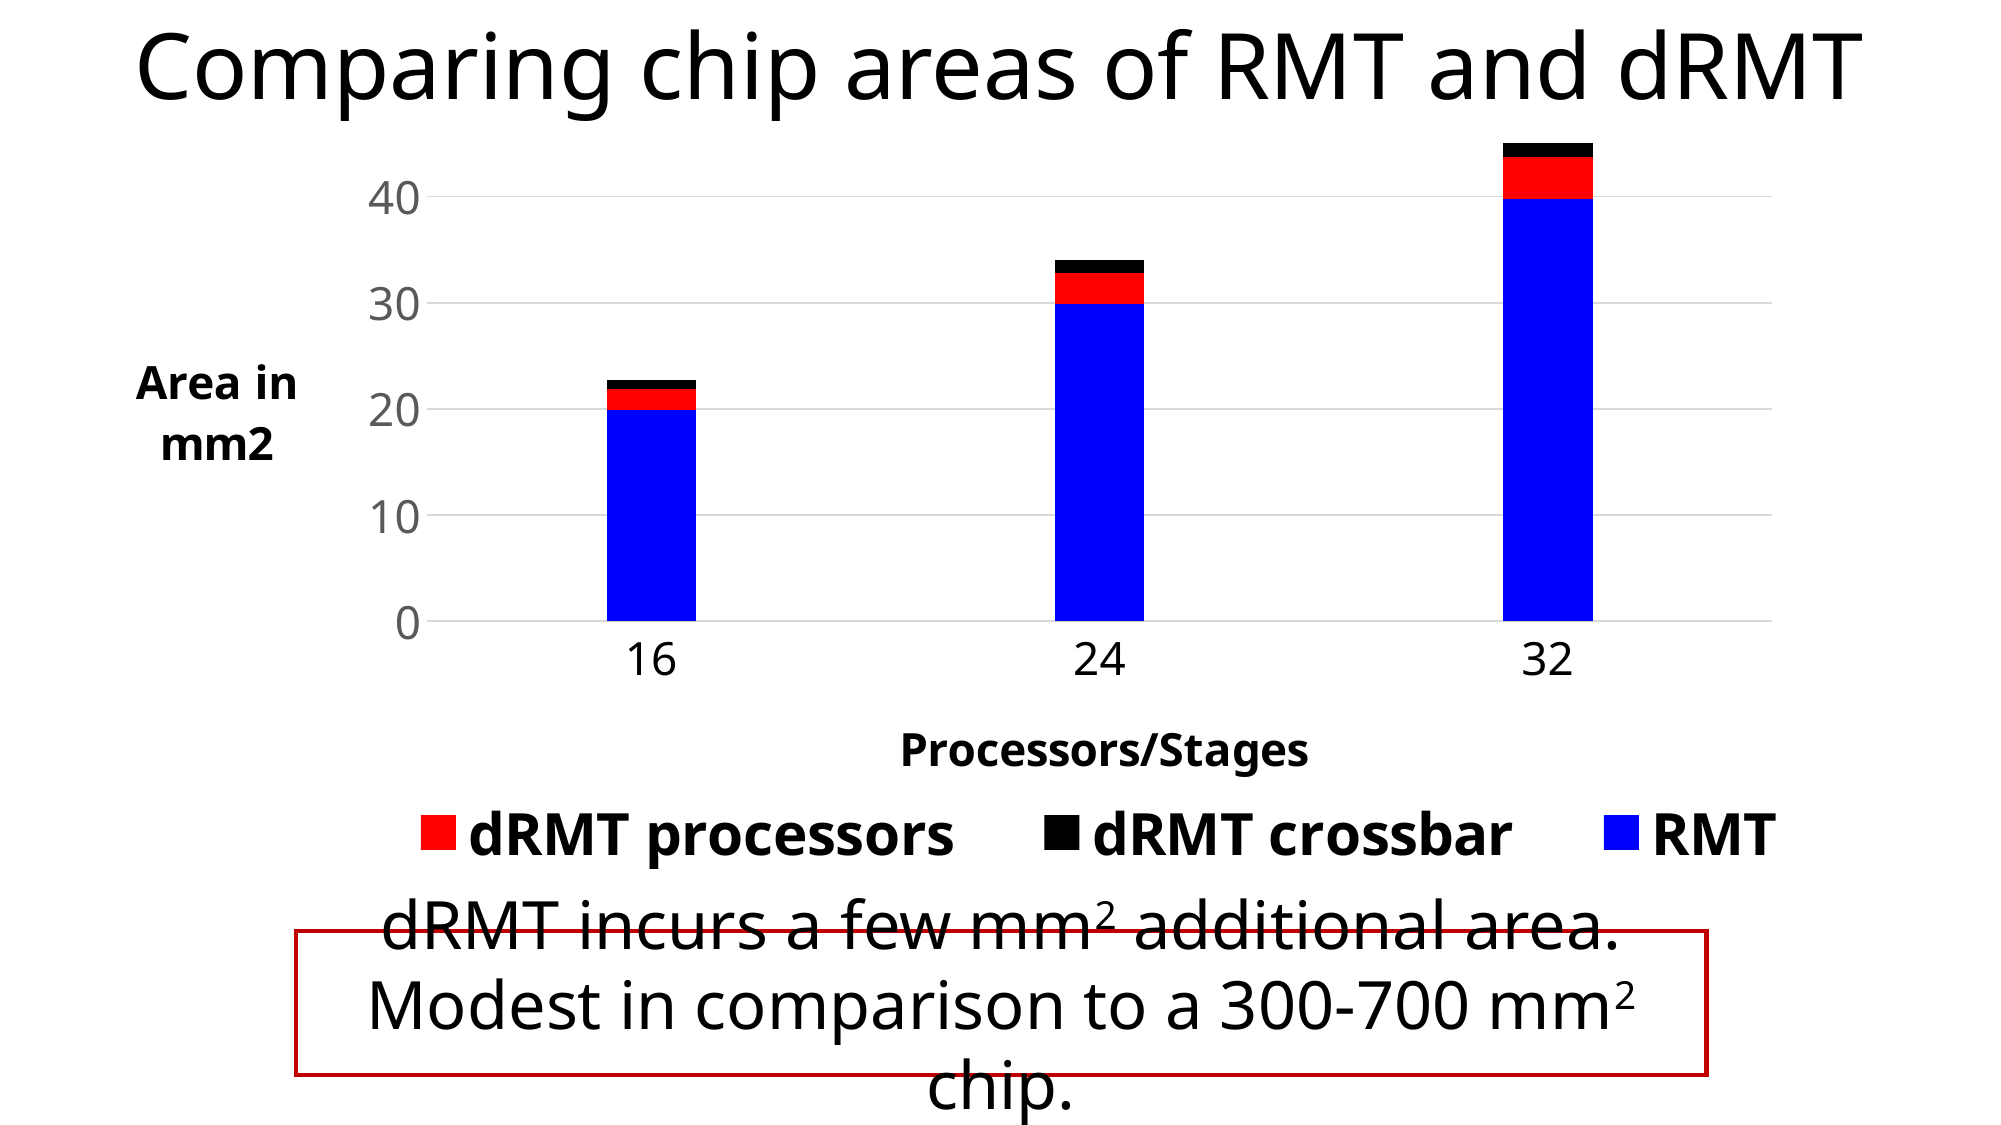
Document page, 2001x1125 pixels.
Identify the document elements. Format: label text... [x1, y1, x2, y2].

chart [127, 127, 1875, 932]
text_box dRMT incurs a few mm2 additional area. Modest in comparison to a 300-700 mm2 chip. [295, 932, 1707, 1076]
title Comparing chip areas of RMT and dRMT [80, 0, 1919, 179]
